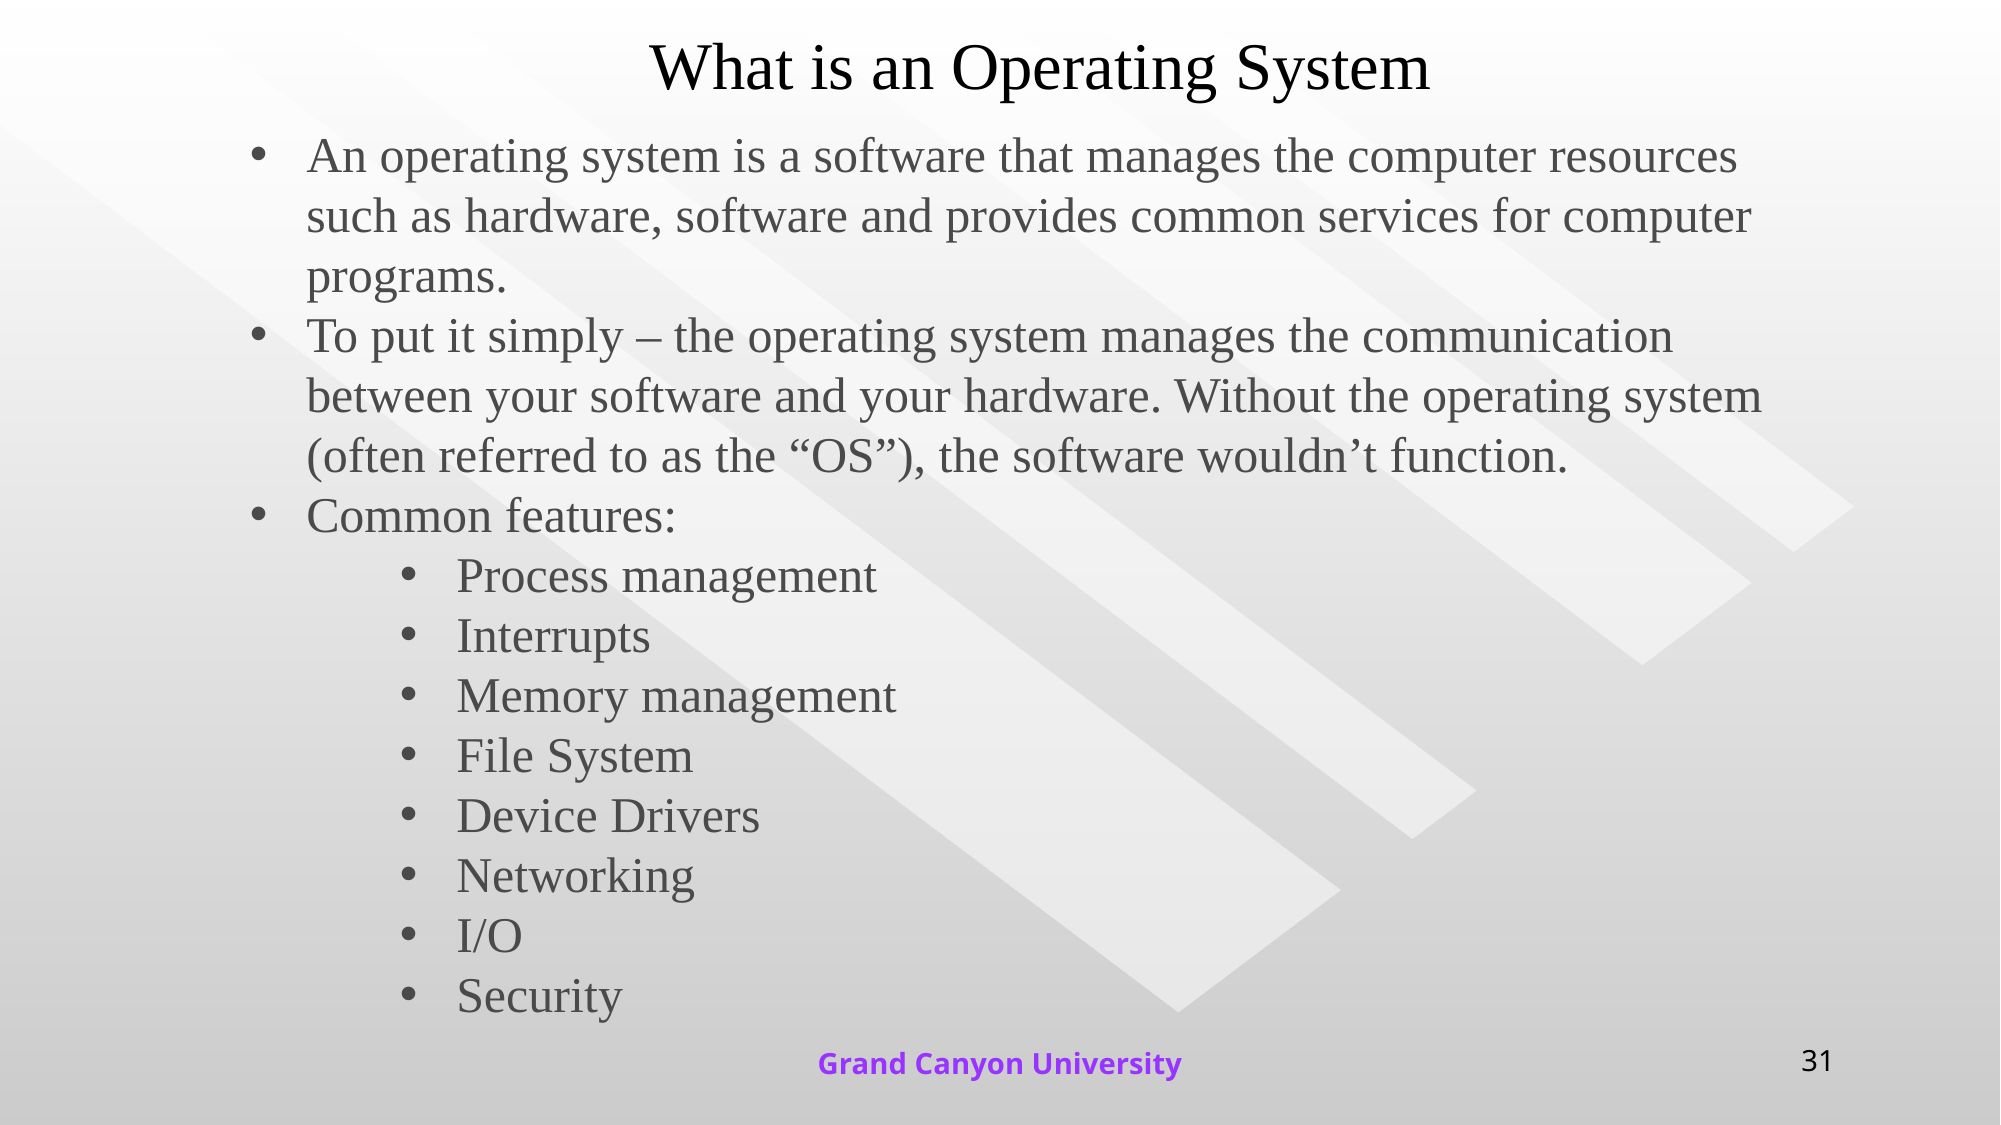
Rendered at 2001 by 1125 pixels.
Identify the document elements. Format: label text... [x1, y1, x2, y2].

slide_number 31 [1433, 1031, 1850, 1100]
title What is an Operating System [401, 0, 1681, 115]
text_box An operating system is a software that manages the computer resources such as hardware, software and provides common services for computer programs. To put it simply – the operating system manages the communication between your software and your hardware. Without the operating system (often referred to as the “OS”), the software wouldn’t function. Common features: Process management Interrupts Memory management File System Device Drivers Networking I/O Security [235, 115, 1850, 1031]
footer Grand Canyon University [683, 1031, 1317, 1100]
